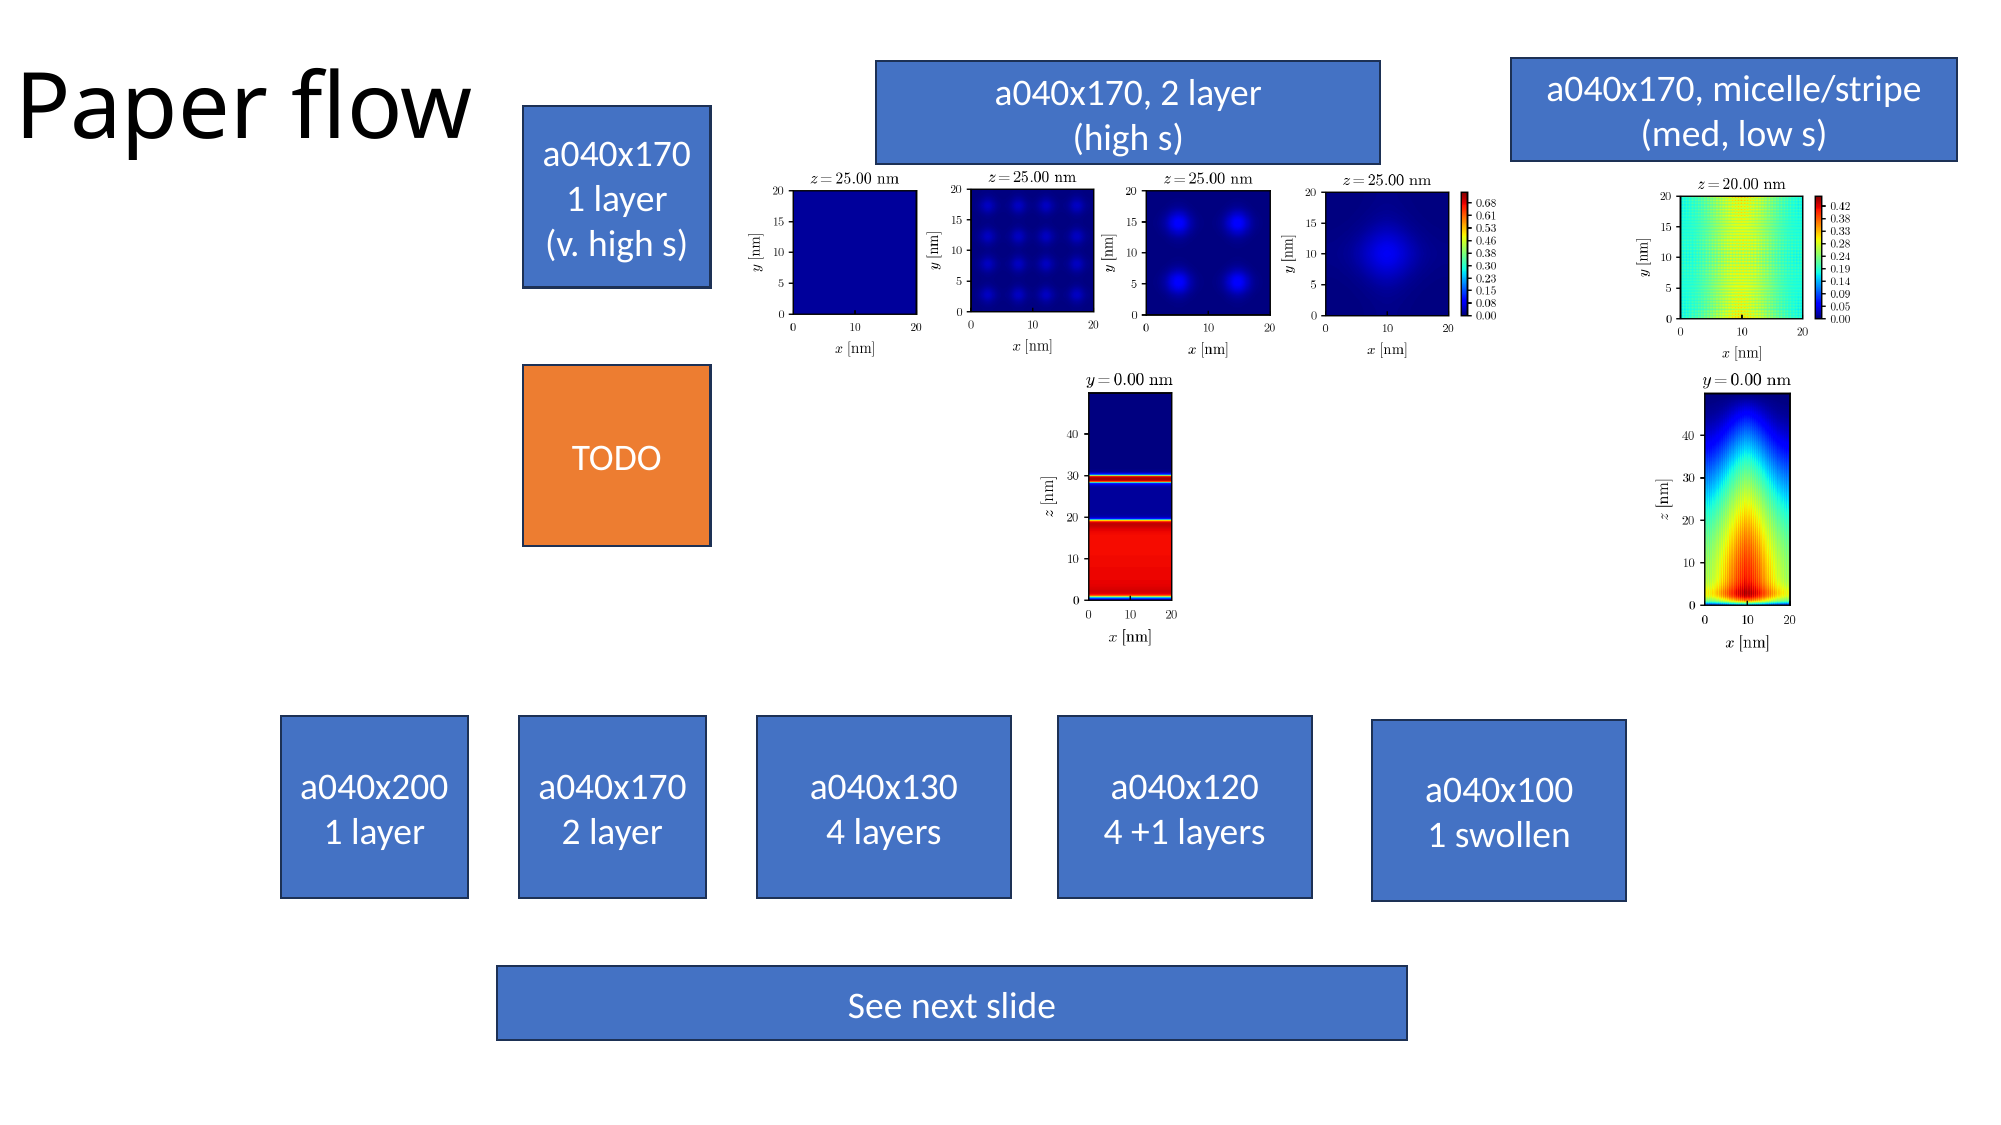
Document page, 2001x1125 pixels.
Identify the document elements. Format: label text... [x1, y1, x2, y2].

text_box See next slide [496, 965, 1408, 1041]
title Paper flow [0, 0, 1725, 218]
picture [1629, 173, 1855, 361]
picture [1649, 366, 1801, 659]
picture [1034, 366, 1185, 653]
text_box a040x170 1 layer (v. high s) [522, 105, 712, 289]
text_box a040x170 2 layer [518, 715, 707, 899]
text_box TODO [522, 364, 712, 547]
text_box a040x170, 2 layer (high s) [875, 60, 1381, 165]
text_box a040x170, micelle/stripe (med, low s) [1510, 57, 1958, 162]
text_box a040x130 4 layers [756, 715, 1012, 899]
text_box a040x100 1 swollen [1371, 719, 1627, 902]
text_box a040x200 1 layer [280, 715, 469, 899]
text_box a040x120 4 +1 layers [1057, 715, 1313, 899]
picture [744, 166, 1501, 361]
